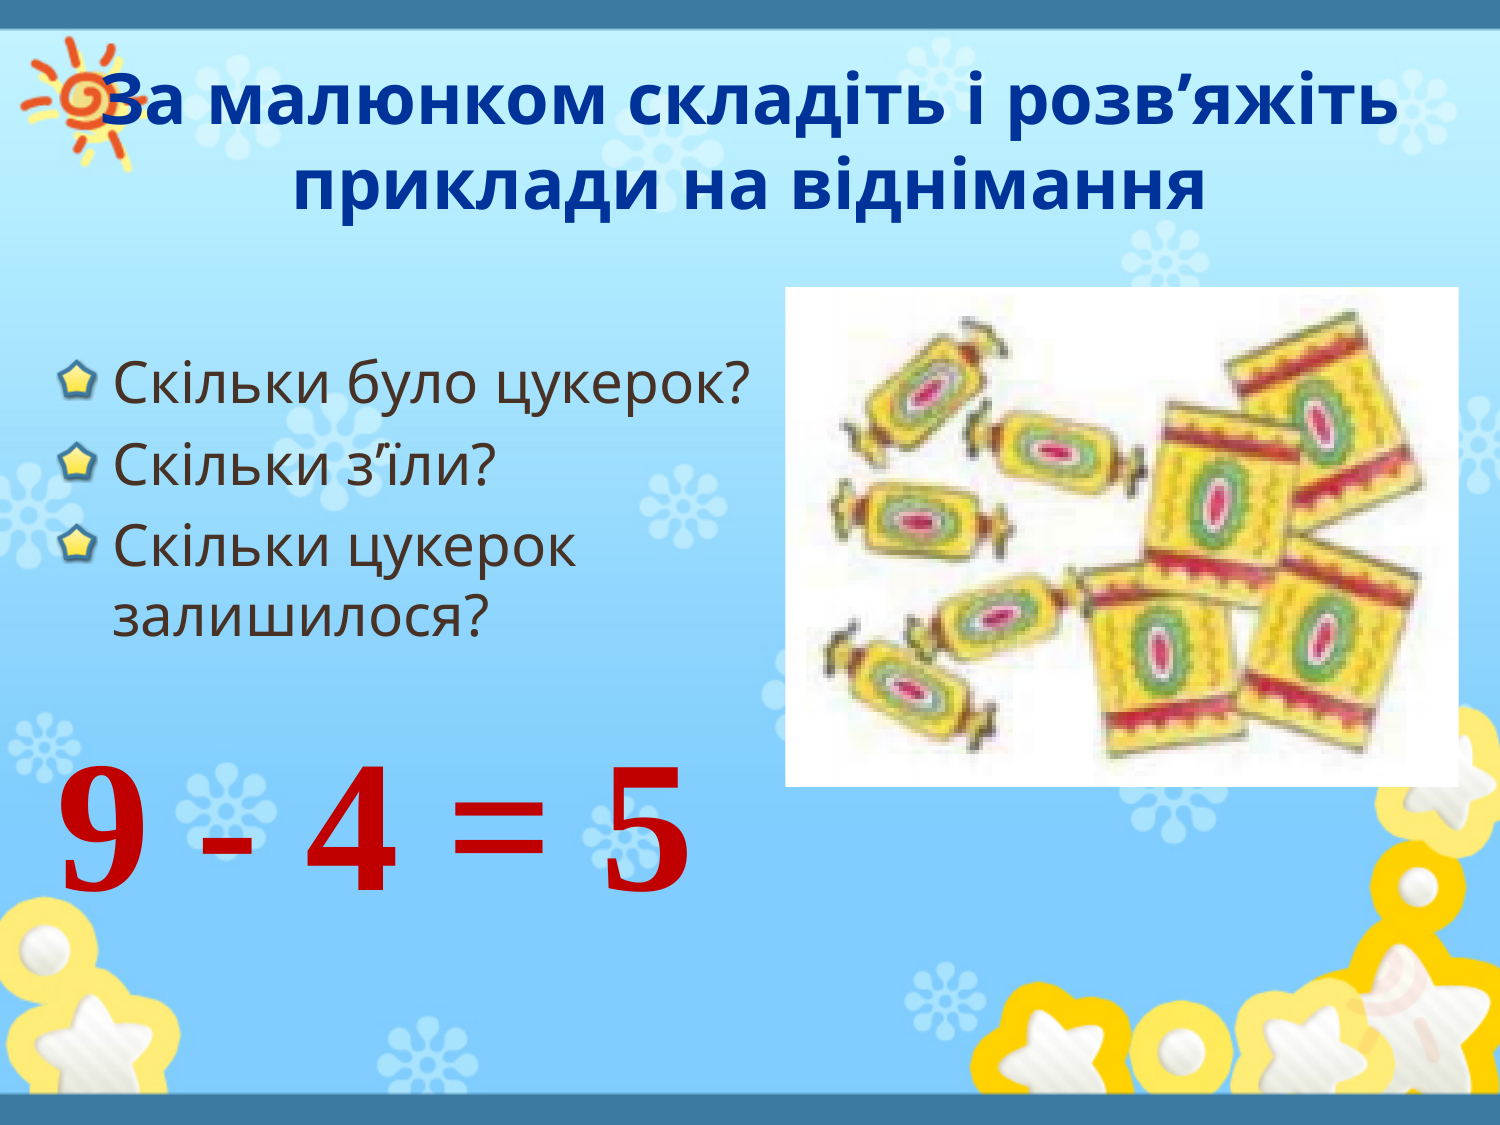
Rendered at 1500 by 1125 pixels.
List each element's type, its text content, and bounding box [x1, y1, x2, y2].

picture [0, 0, 1500, 1125]
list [785, 287, 1459, 787]
text_box 9 - 4 = 5 [41, 695, 833, 935]
title За малюнком складіть і розв’яжіть приклади на віднімання [75, 45, 1425, 233]
list Скільки було цукерок? Скільки з’їли? Скільки цукерок залишилося? [41, 338, 775, 674]
